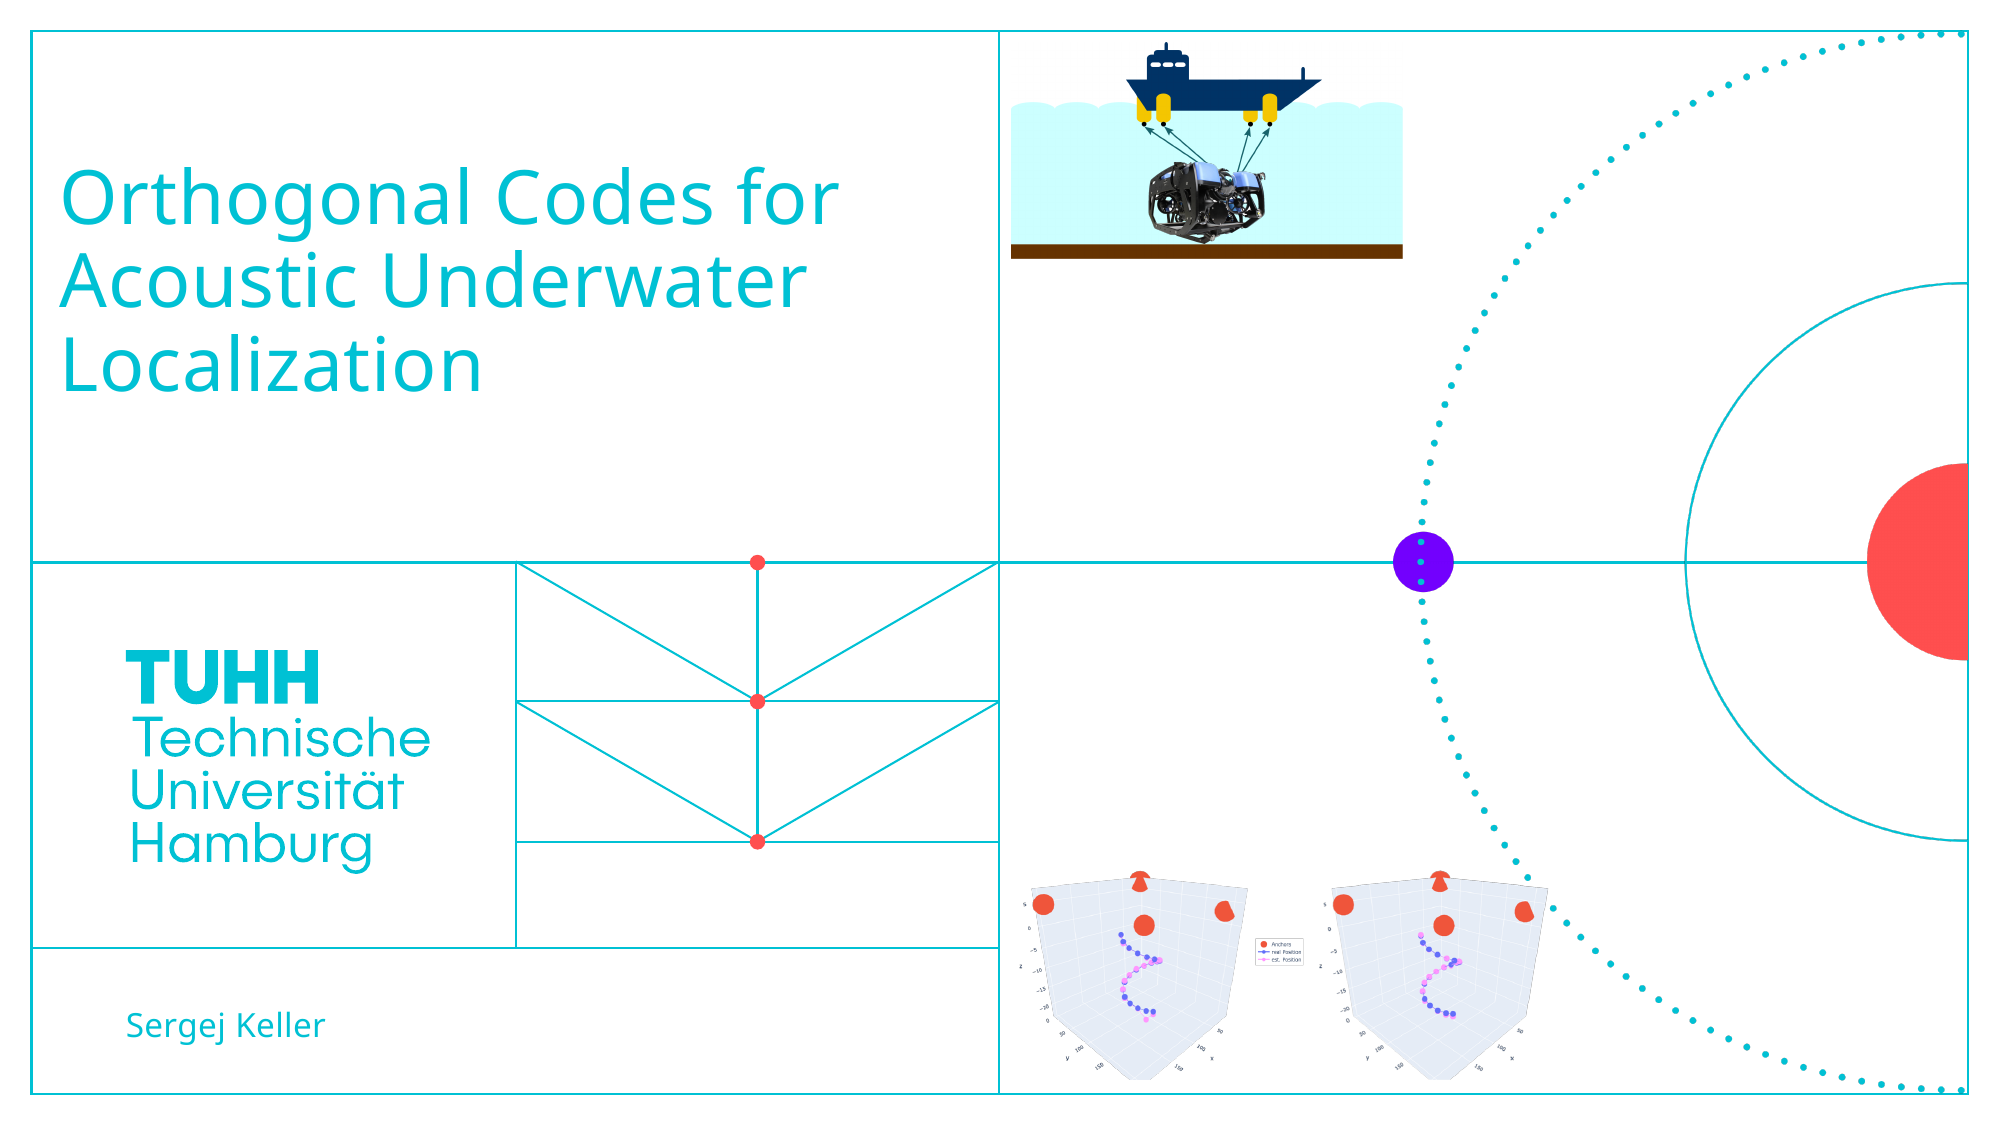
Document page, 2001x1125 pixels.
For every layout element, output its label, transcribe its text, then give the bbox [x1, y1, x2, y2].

subtitle Sergej Keller [125, 975, 966, 1078]
picture [993, 30, 1968, 1094]
title Orthogonal Codes for Acoustic Underwater Localization [59, 90, 900, 482]
